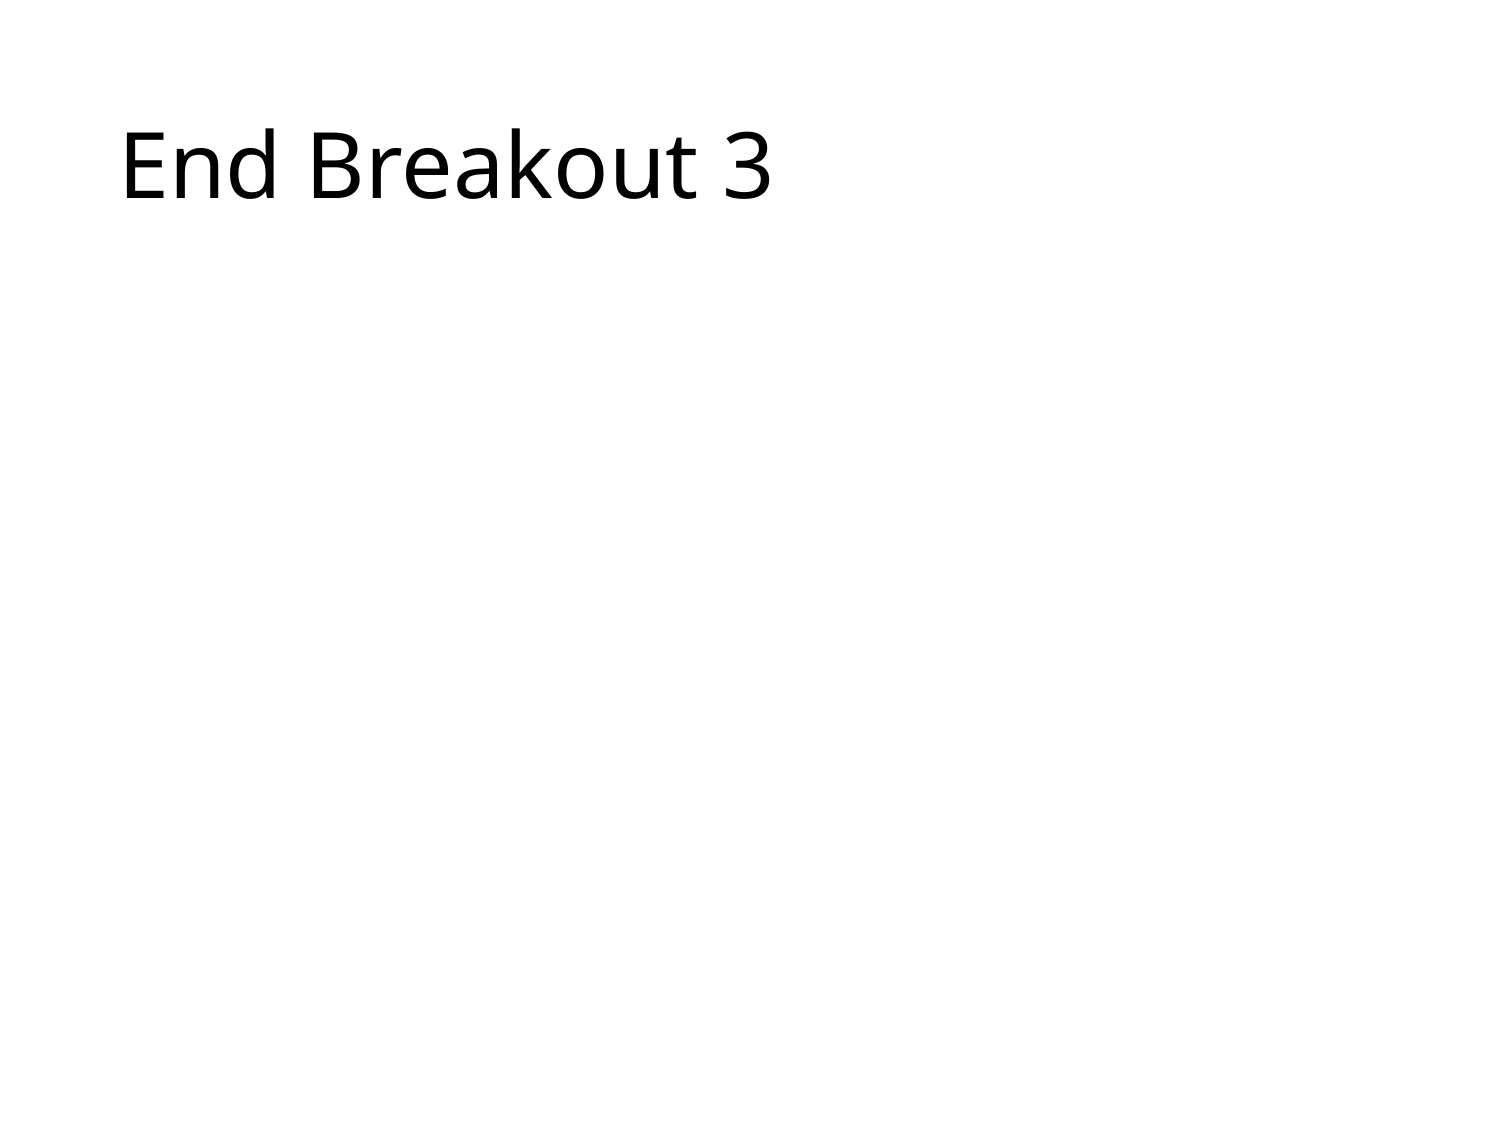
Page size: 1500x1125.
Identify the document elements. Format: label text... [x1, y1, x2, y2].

title End Breakout 3 [103, 59, 1397, 278]
